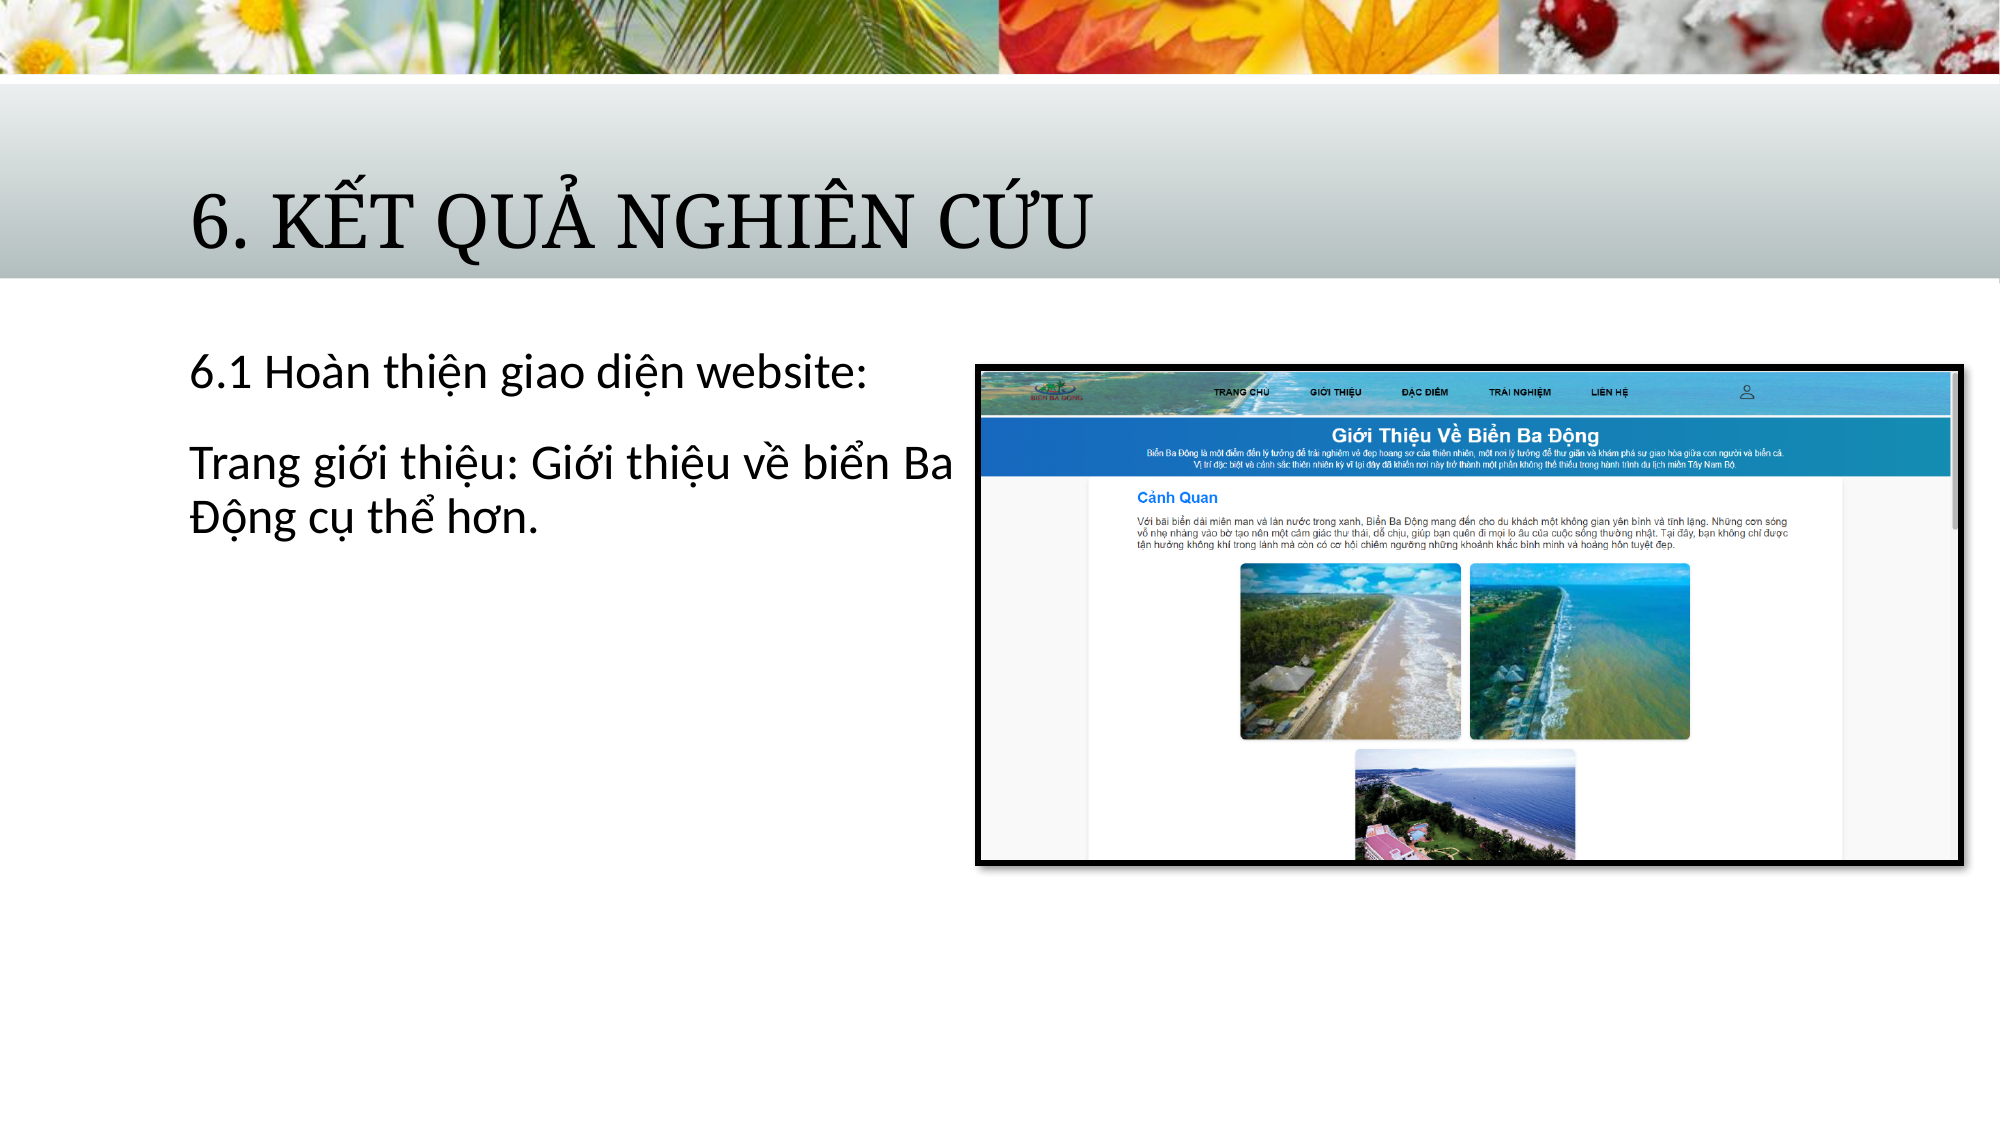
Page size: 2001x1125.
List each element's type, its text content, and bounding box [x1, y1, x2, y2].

picture [981, 370, 1958, 860]
title 6. kết quả nghiên cứu [174, 92, 1825, 273]
picture [0, 0, 2000, 74]
list 6.1 Hoàn thiện giao diện website: Trang giới thiệu: Giới thiệu về biển Ba Động cụ thể hơn. [174, 337, 970, 1050]
